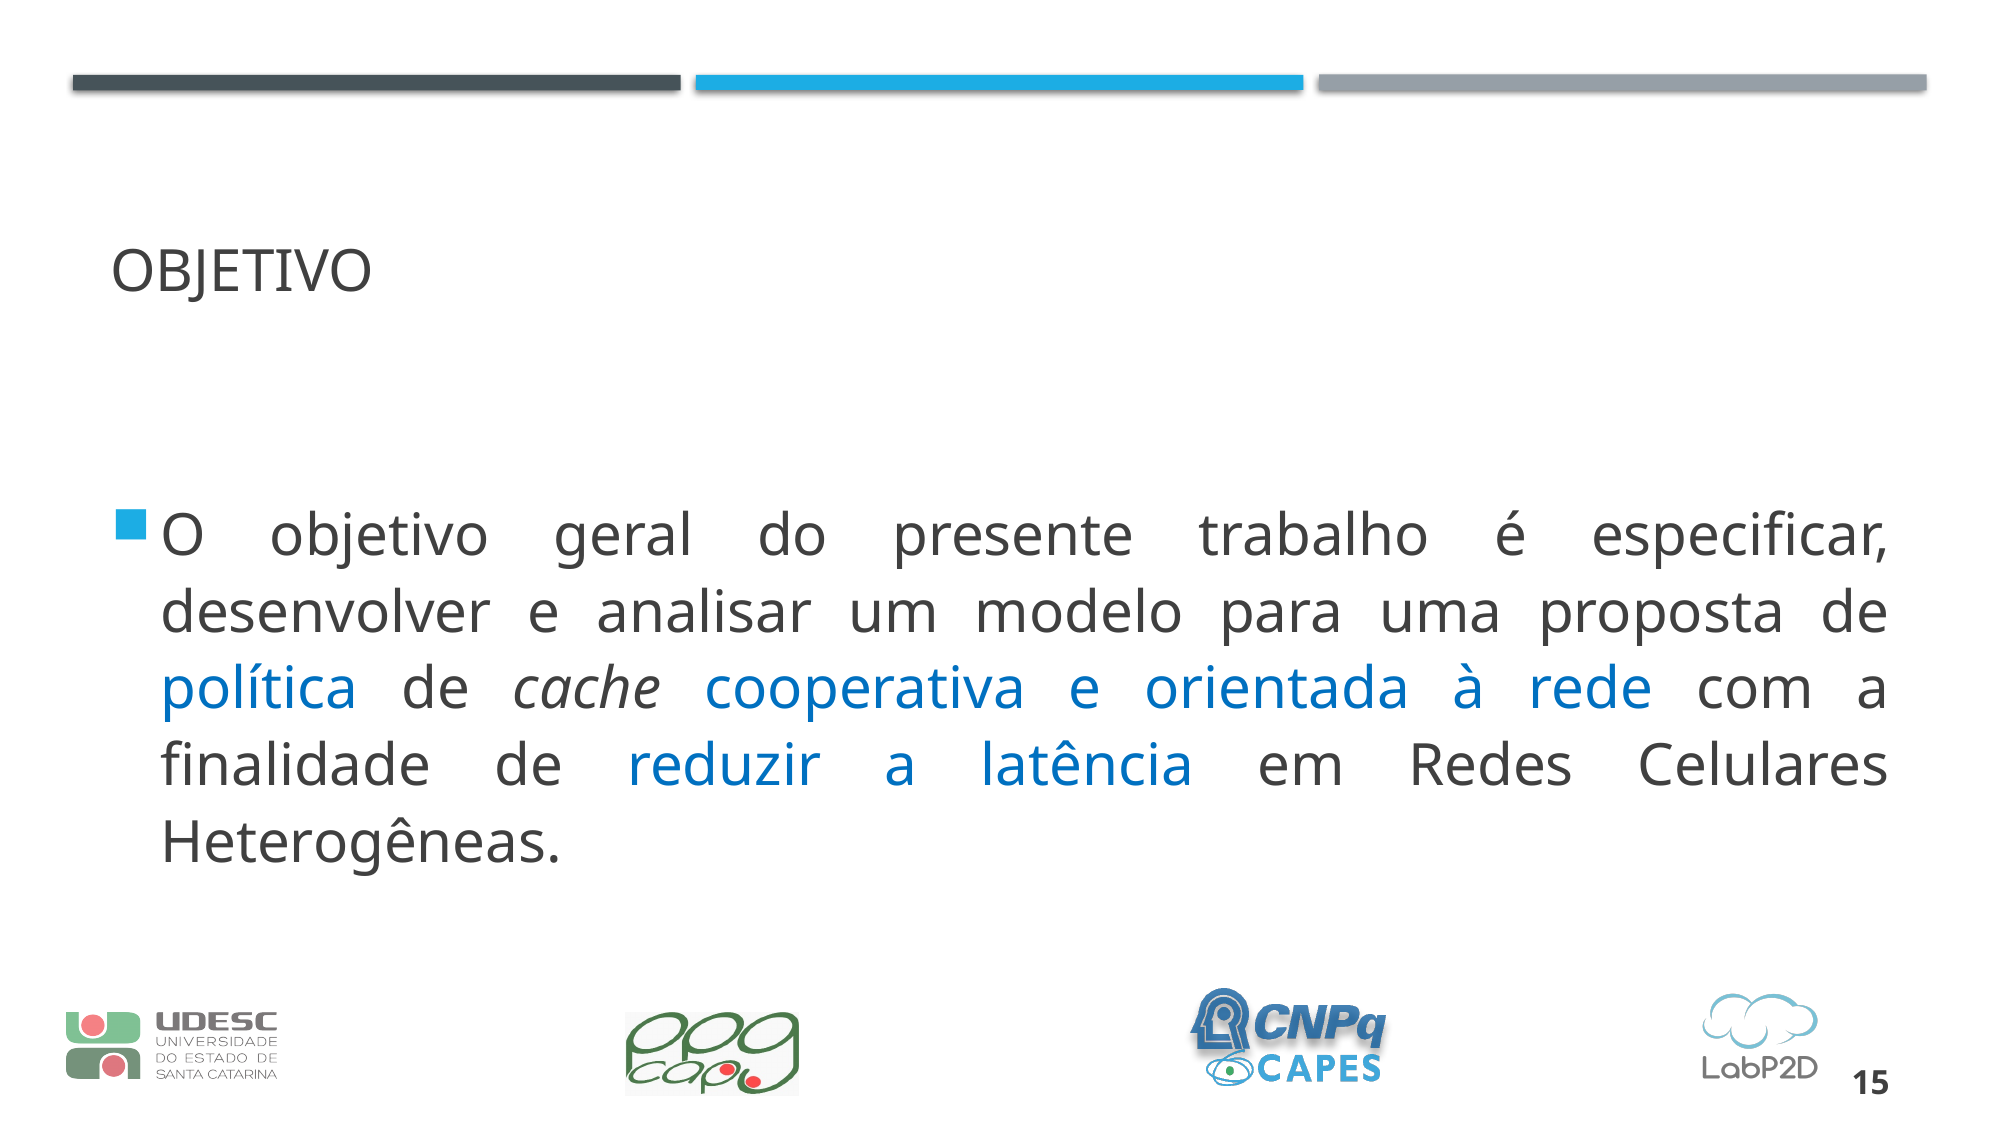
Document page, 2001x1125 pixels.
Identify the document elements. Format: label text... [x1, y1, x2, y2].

picture [625, 1011, 800, 1096]
list O objetivo geral do presente trabalho é especificar, desenvolver e analisar um modelo para uma proposta de política de cache cooperativa e orientada à rede com a finalidade de reduzir a latência em Redes Celulares Heterogêneas. [95, 383, 1905, 981]
picture [1695, 987, 1825, 1085]
picture [1189, 987, 1387, 1086]
title Objetivo [95, 115, 1905, 311]
picture [65, 1011, 278, 1079]
slide_number 15 [1732, 1053, 1905, 1114]
